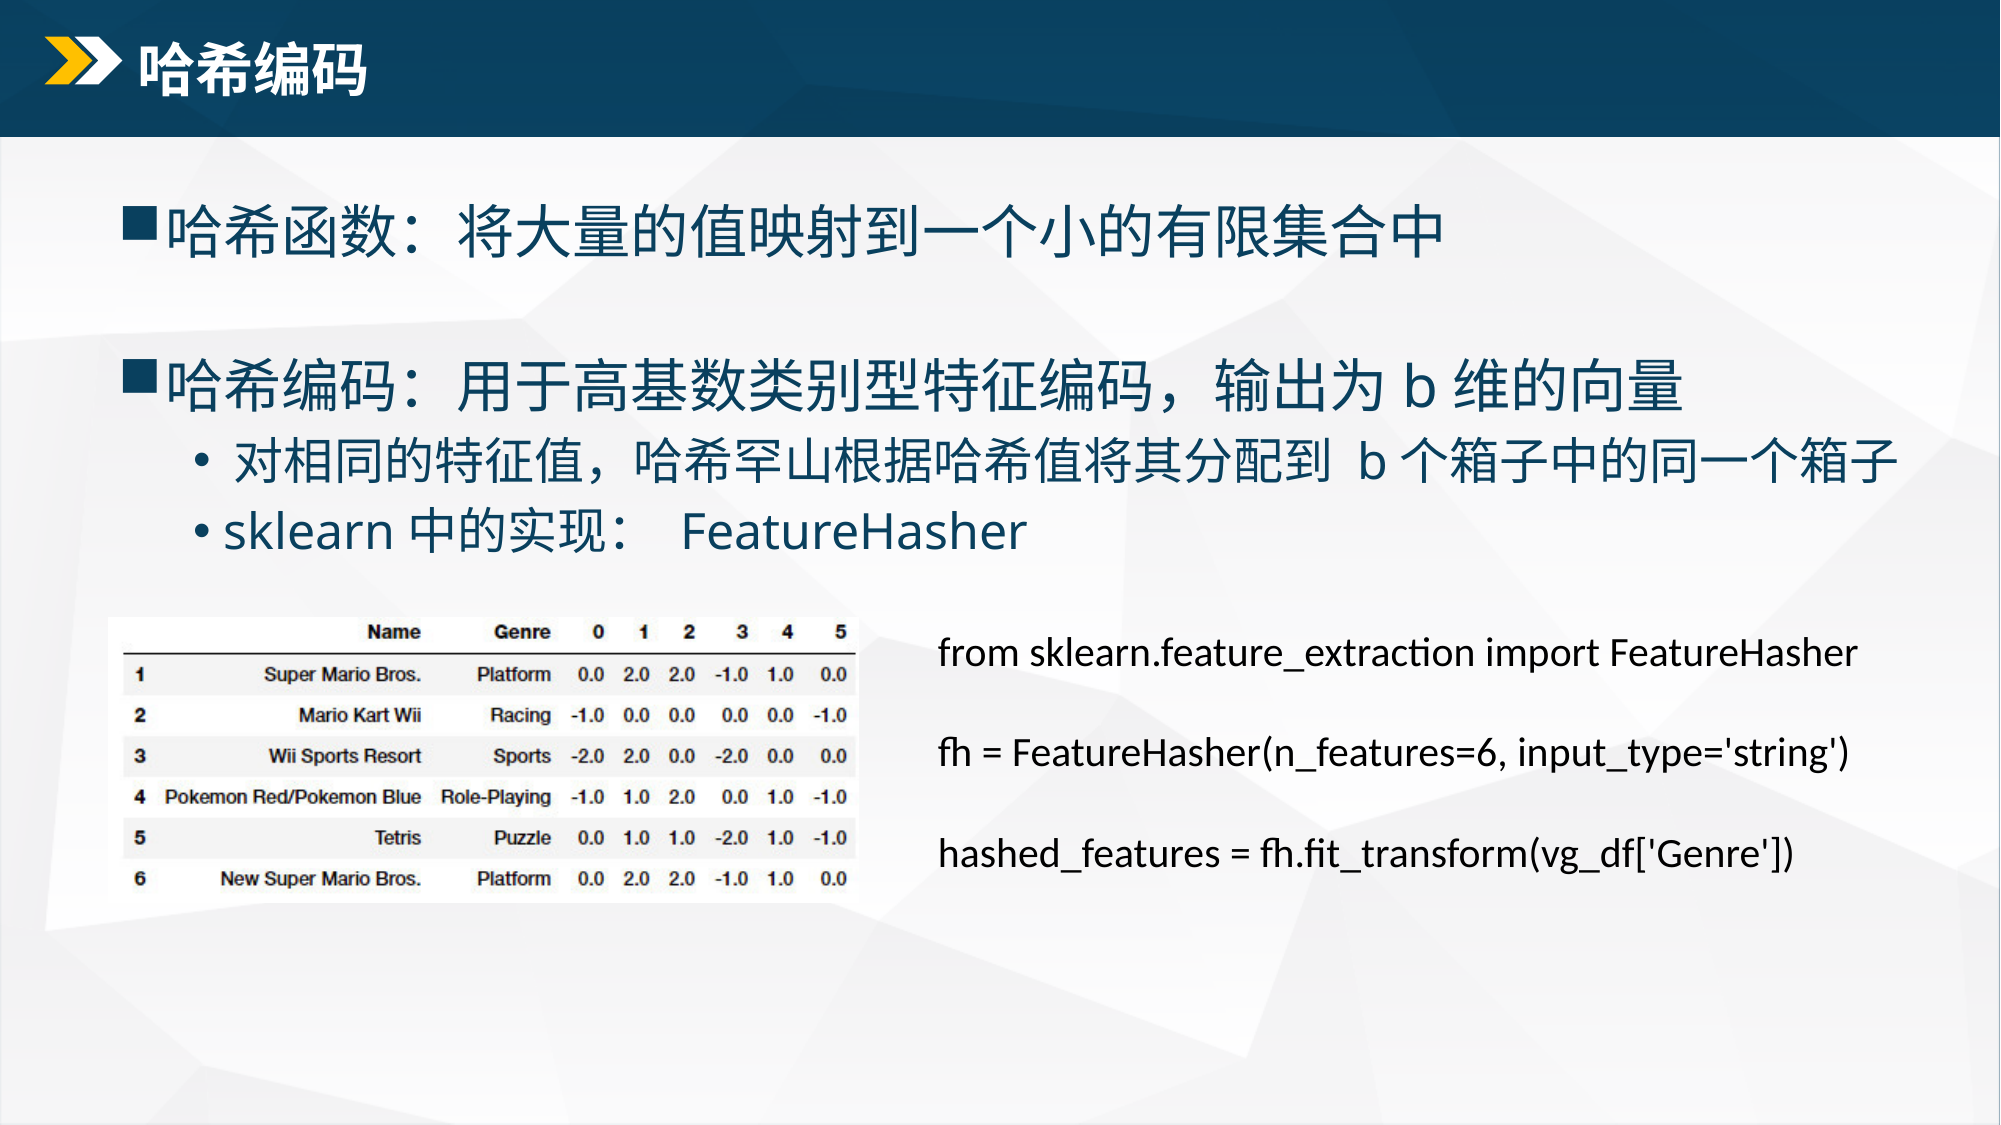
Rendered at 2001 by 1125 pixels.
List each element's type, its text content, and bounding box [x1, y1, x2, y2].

text_box from sklearn.feature_extraction import FeatureHasher fh = FeatureHasher(n_features=6, input_type='string') hashed_features = fh.fit_transform(vg_df['Genre']) [923, 617, 2000, 883]
picture [107, 617, 859, 903]
title 哈希编码 [122, 33, 1755, 124]
list 哈希函数：将大量的值映射到一个小的有限集合中 哈希编码：用于高基数类别型特征编码，输出为b维的向量 对相同的特征值，哈希罕山根据哈希值将其分配到 b个箱子中的同一个箱子 sklearn中的实现： FeatureHasher [103, 188, 1960, 1048]
picture [0, 0, 2000, 1125]
